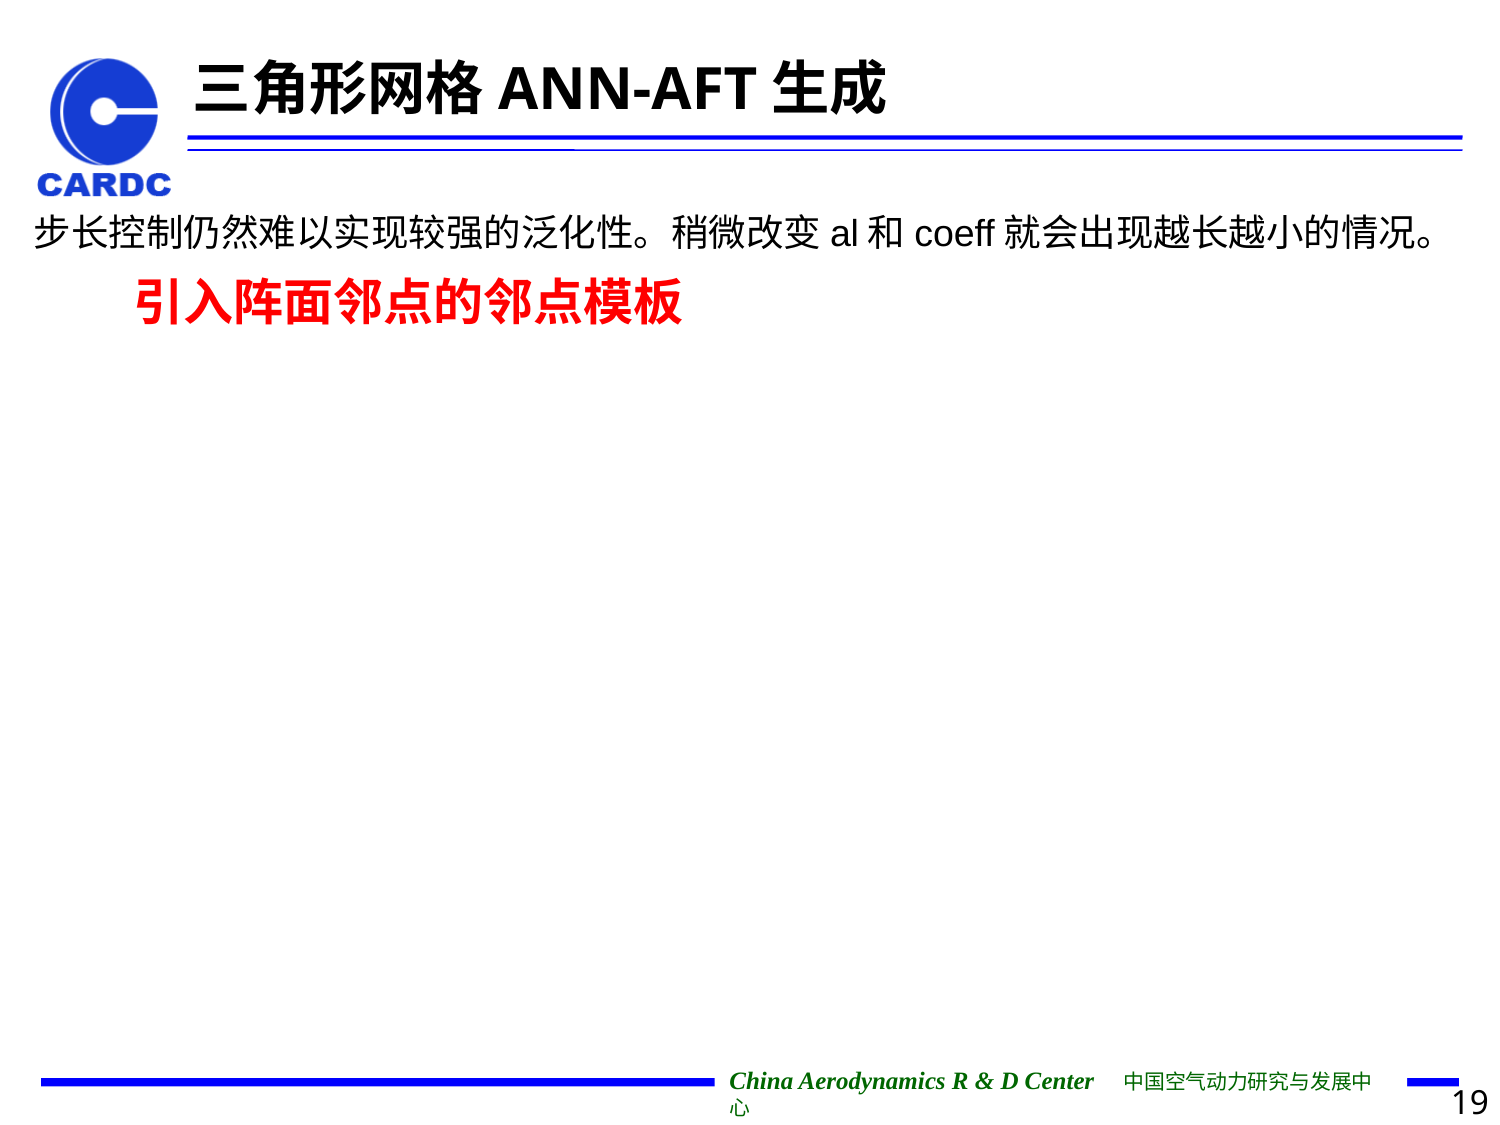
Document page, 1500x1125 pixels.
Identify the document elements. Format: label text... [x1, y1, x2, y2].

text_box 引入阵面邻点的邻点模板 [118, 262, 698, 338]
picture [27, 54, 178, 201]
text_box 19 [1412, 1074, 1500, 1125]
text_box 步长控制仍然难以实现较强的泛化性。稍微改变al和coeff就会出现越长越小的情况。 [18, 201, 1469, 262]
text_box 三角形网格ANN-AFT生成 [178, 43, 904, 129]
